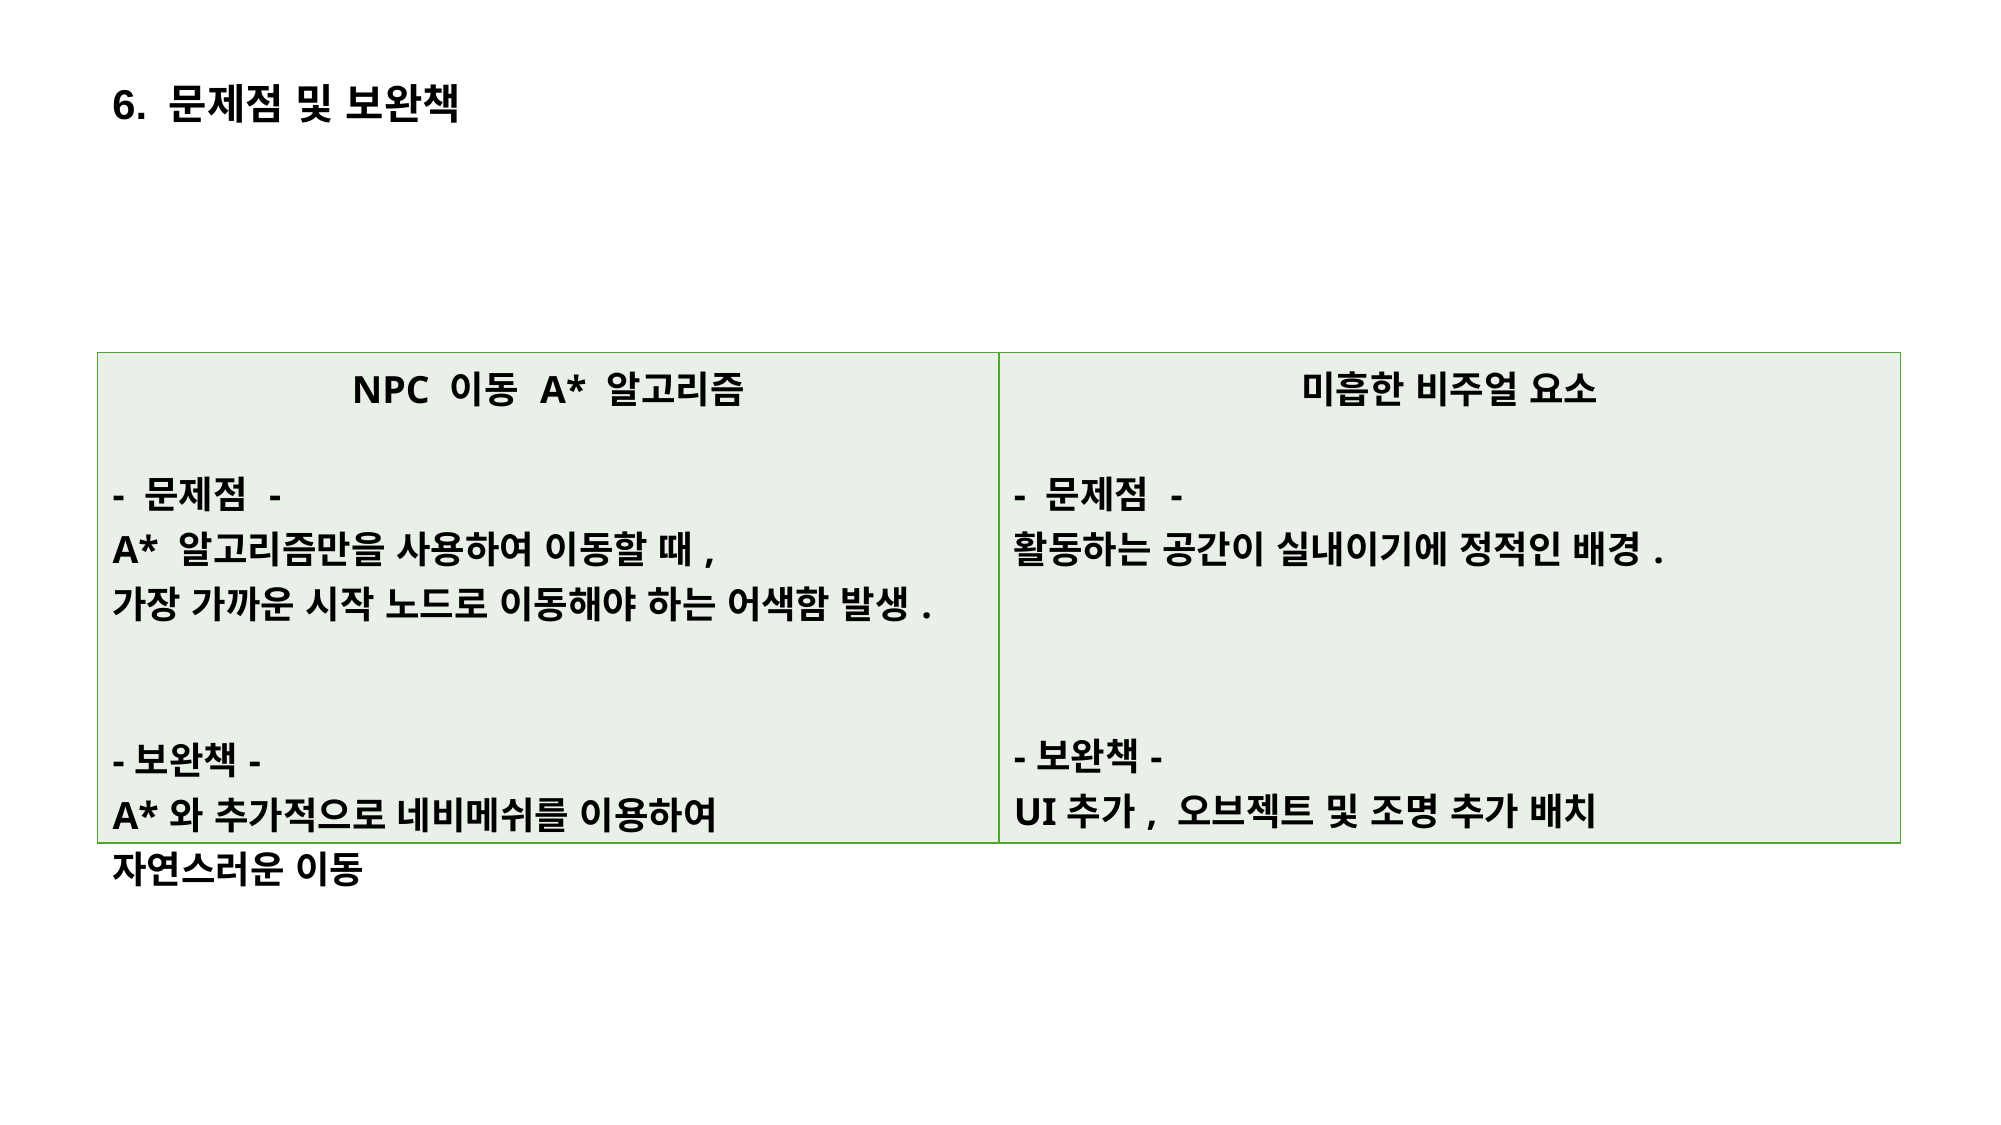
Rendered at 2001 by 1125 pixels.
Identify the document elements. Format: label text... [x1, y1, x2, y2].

table_header NPC 이동 A* 알고리즘 - 문제점 - A* 알고리즘만을 사용하여 이동할 때, 가장 가까운 시작 노드로 이동해야 하는 어색함 발생. -보완책- A*와 추가적으로 네비메쉬를 이용하여 자연스러운 이동 [98, 353, 998, 842]
text_box 6. 문제점 및 보완책 [97, 70, 664, 135]
table_header 미흡한 비주얼 요소 - 문제점 - 활동하는 공간이 실내이기에 정적인 배경. -보완책- UI추가, 오브젝트 및 조명 추가 배치 [1000, 353, 1900, 842]
